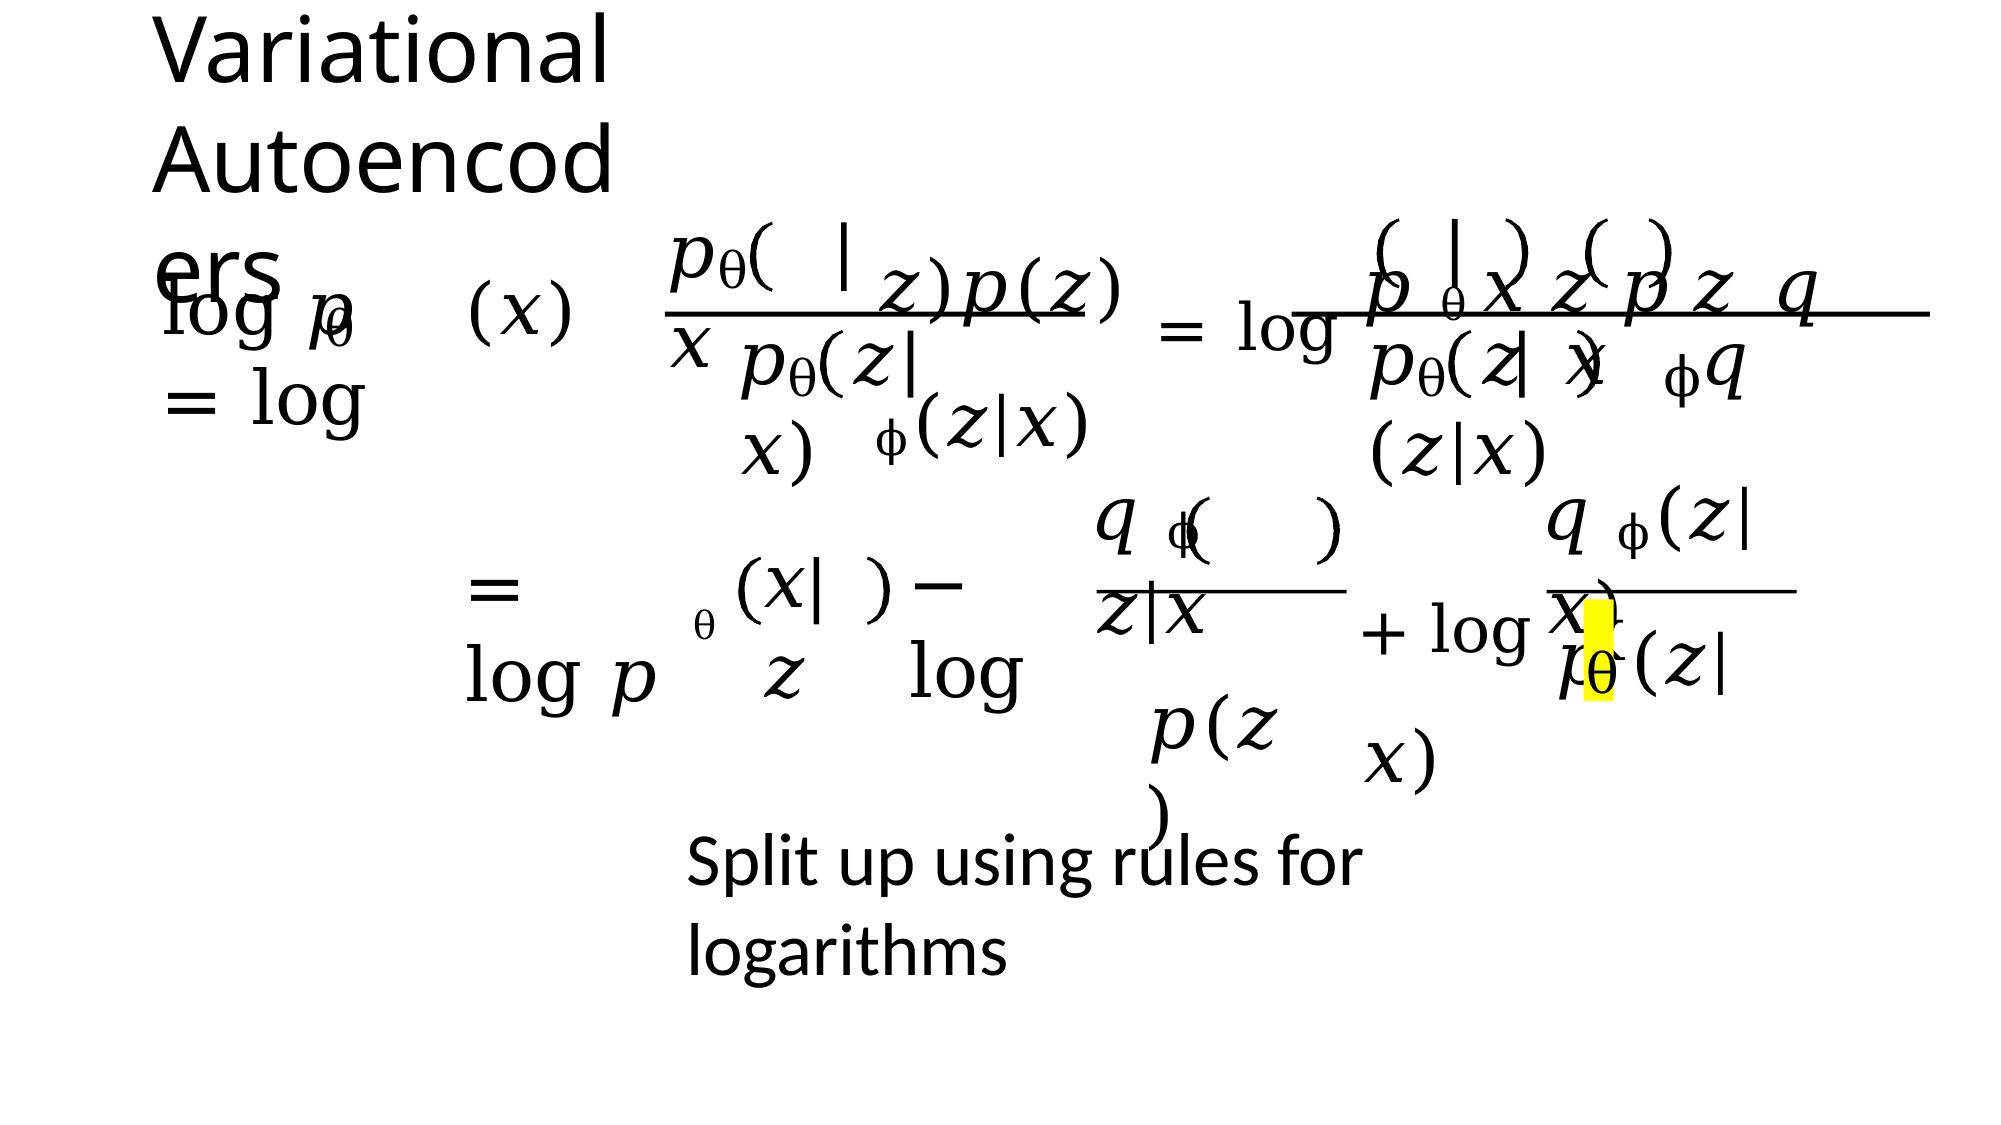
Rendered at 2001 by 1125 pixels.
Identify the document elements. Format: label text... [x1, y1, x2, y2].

text_box 𝑝 𝑧 𝑥) [733, 307, 1014, 490]
text_box − log [907, 530, 1081, 713]
text_box [1583, 599, 1614, 636]
text_box θ [689, 598, 715, 647]
text_box [738, 558, 756, 624]
text_box 𝑝 𝑧 𝑥 𝑞 (𝑧|𝑥) [1362, 307, 1872, 490]
text_box [841, 222, 847, 291]
text_box [866, 556, 890, 625]
text_box 𝑞 ϕ 𝑧|𝑥 𝑝(𝑧) [1085, 429, 1315, 808]
text_box [1315, 589, 1347, 594]
text_box Split up using rules for logarithms [684, 808, 1704, 991]
text_box + log 𝑝 (𝑧|𝑥) [1352, 570, 1792, 798]
text_box θ [1582, 636, 1618, 705]
text_box log 𝑝 (𝑥) = log [160, 257, 653, 440]
text_box 𝑧)𝑝(𝑧) = log 𝑝 θ 𝑥 𝑧 𝑝 𝑧 𝑞 ϕ(𝑧|𝑥) [865, 196, 1949, 465]
title Variational Autoencoders [150, 0, 669, 322]
text_box [1316, 496, 1340, 565]
text_box 𝑝 𝑥 [662, 200, 817, 383]
text_box = log 𝑝 [463, 534, 697, 717]
text_box 𝑥 𝑧 [756, 530, 864, 713]
text_box 𝑞 ϕ(𝑧|𝑥) [1535, 455, 1810, 649]
